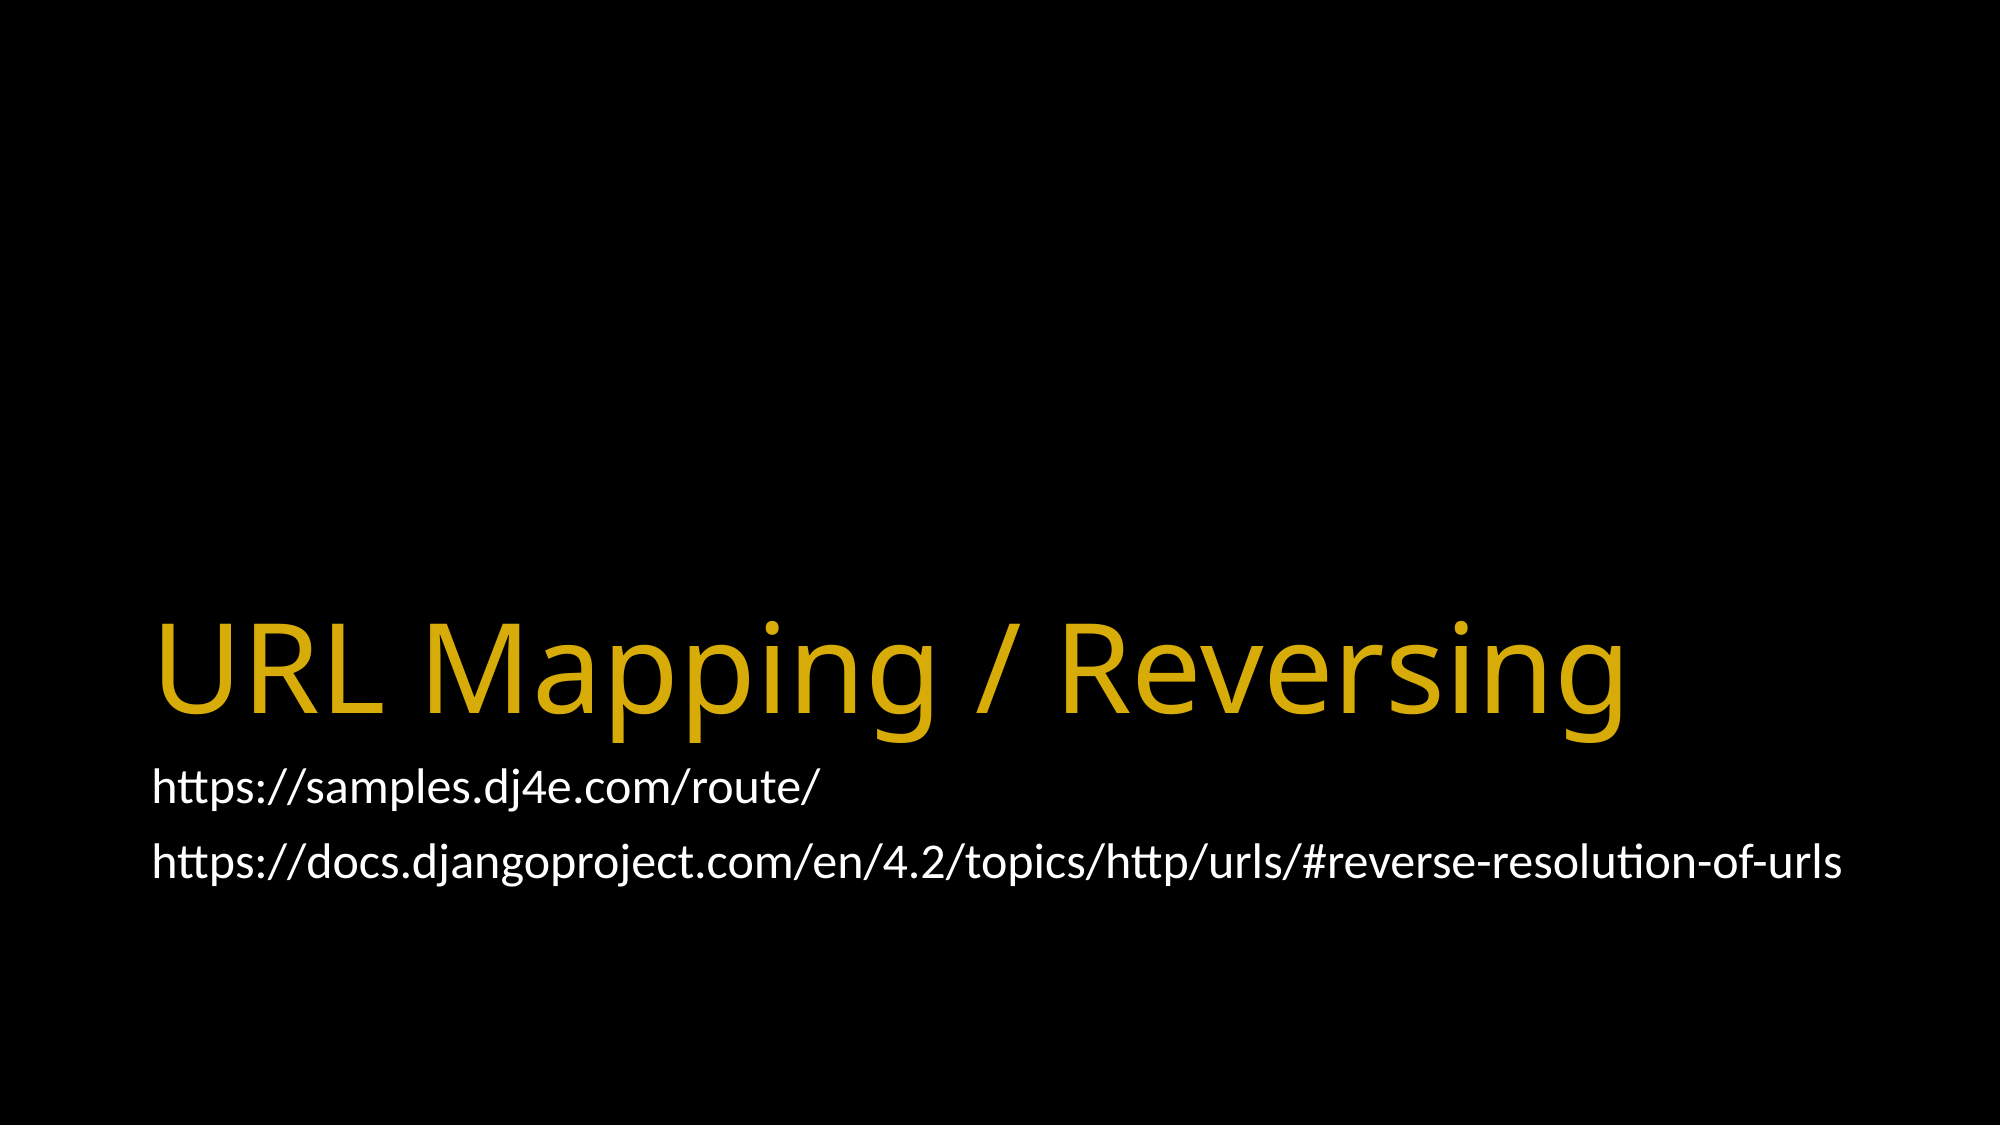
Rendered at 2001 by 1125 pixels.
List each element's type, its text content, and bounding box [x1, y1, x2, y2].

title URL Mapping / Reversing [136, 280, 1862, 749]
list https://samples.dj4e.com/route/ https://docs.djangoproject.com/en/4.2/topics/http/urls/#reverse-resolution-of-urls [136, 752, 1862, 999]
